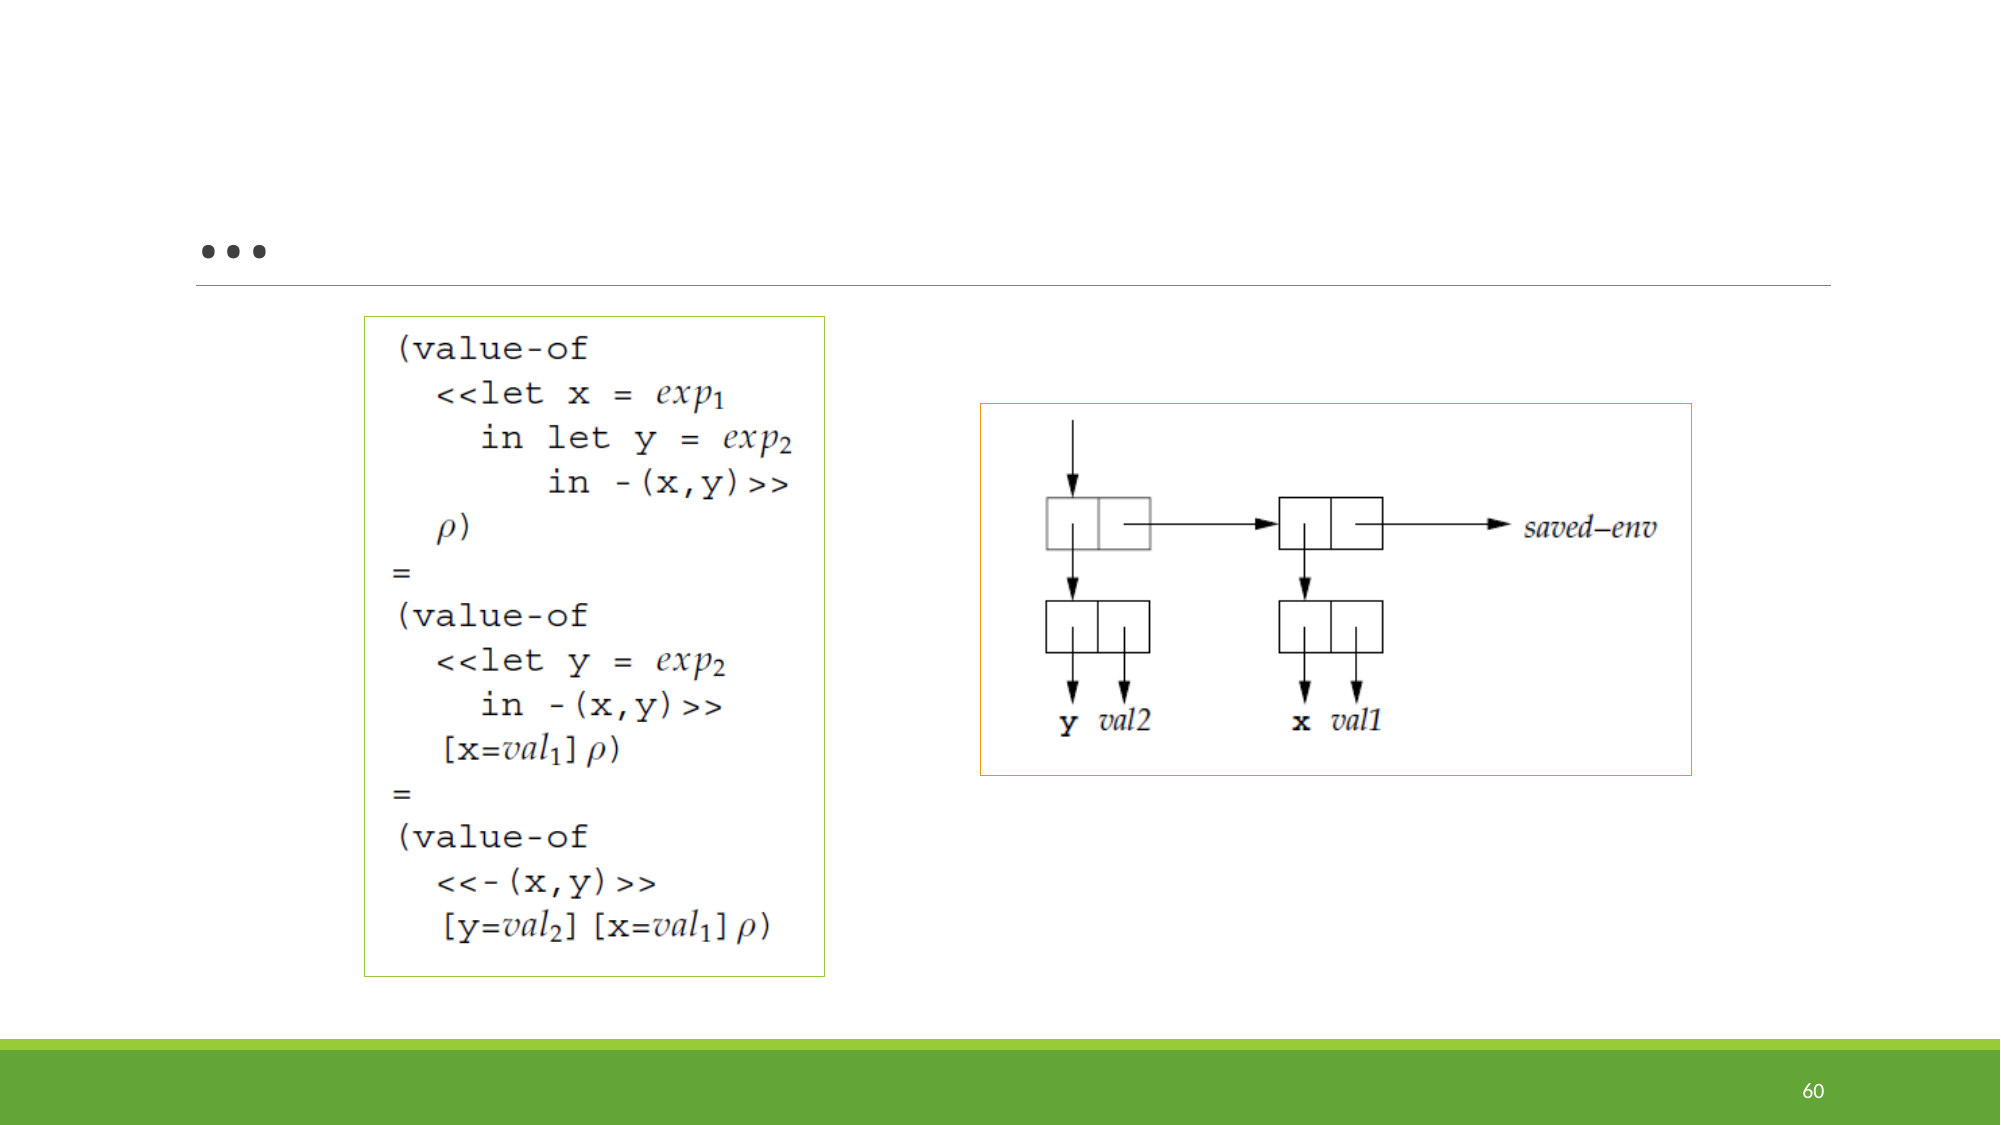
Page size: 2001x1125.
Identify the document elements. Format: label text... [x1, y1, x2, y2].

title ... [180, 47, 1830, 285]
picture [980, 403, 1693, 777]
slide_number 60 [1624, 1059, 1840, 1120]
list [363, 315, 826, 977]
